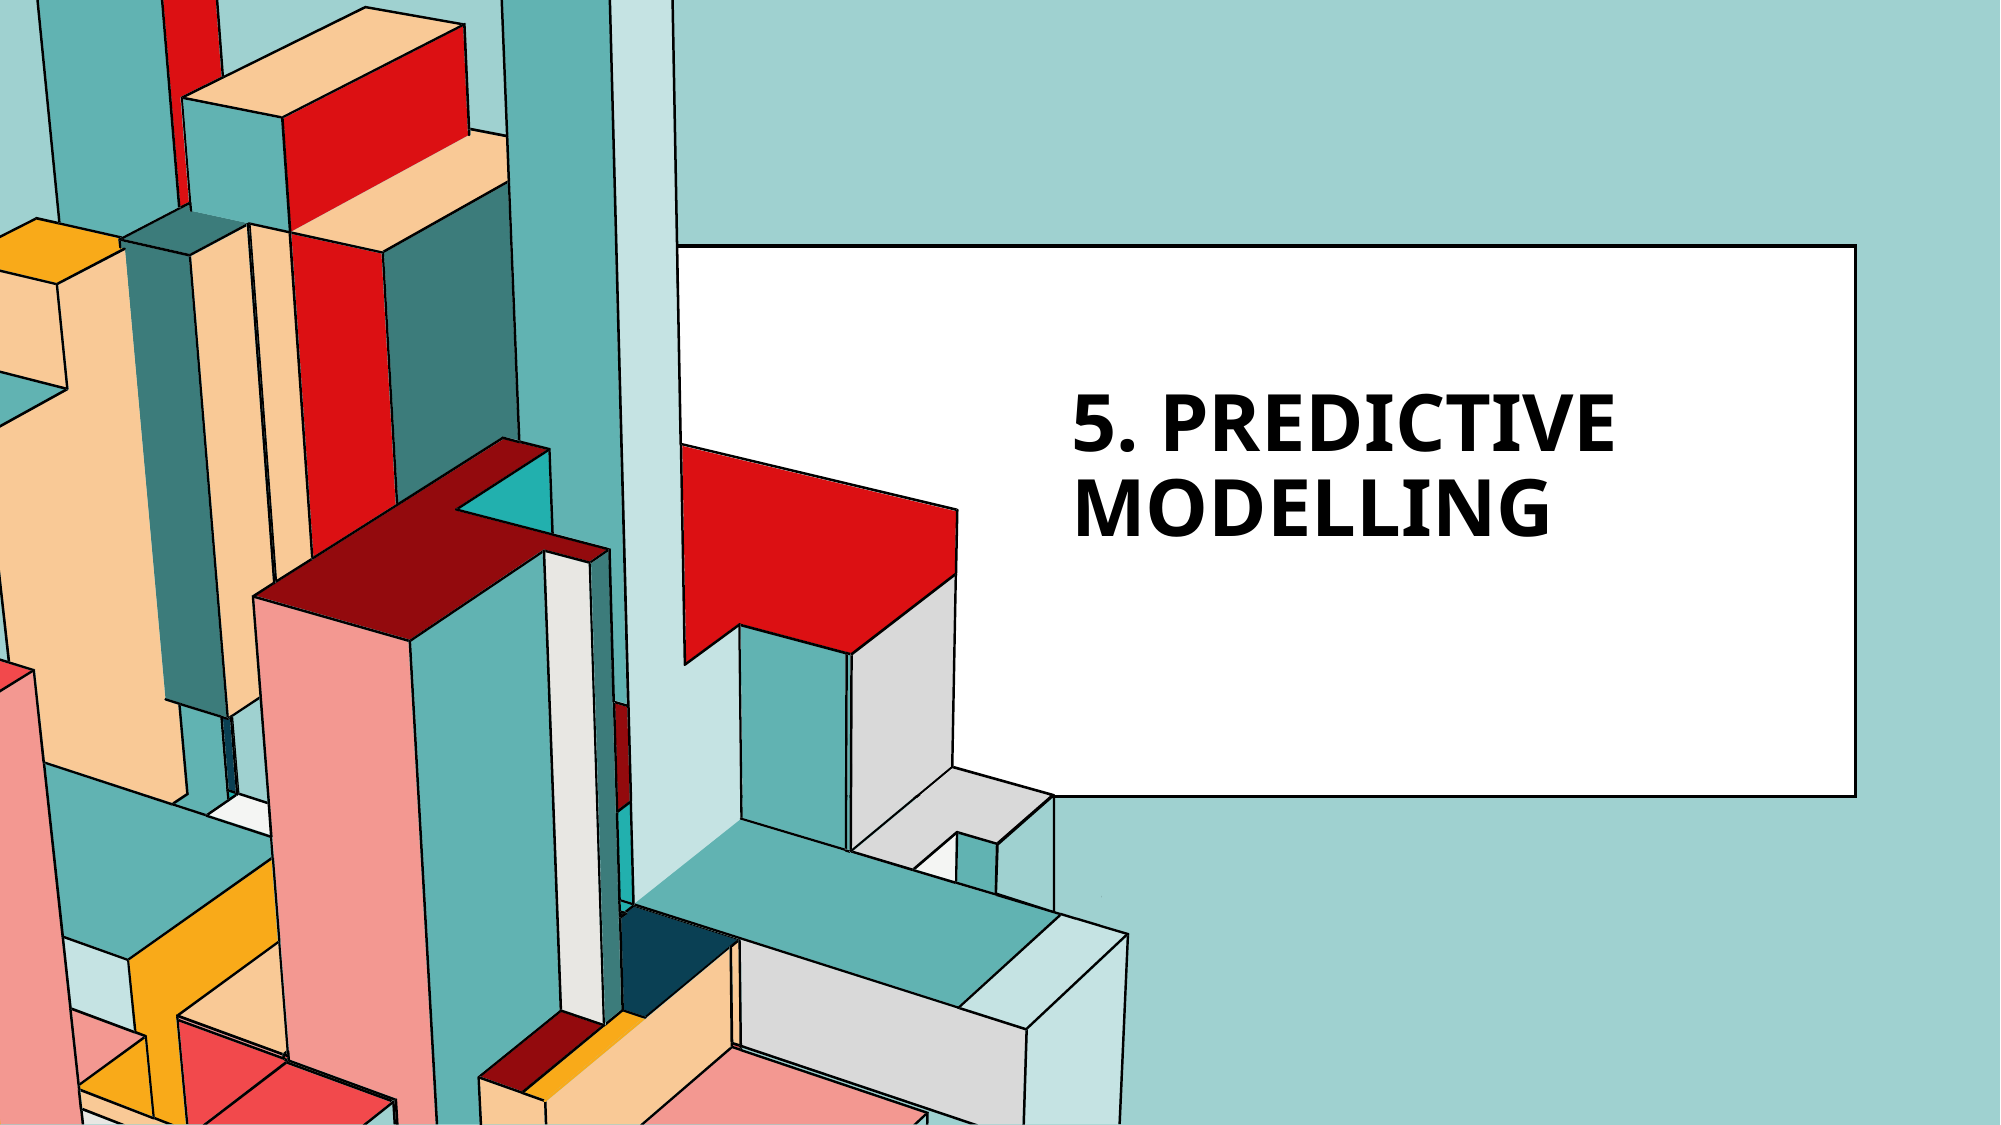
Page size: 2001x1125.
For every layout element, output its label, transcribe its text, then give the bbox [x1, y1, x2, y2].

title 5. Predictive Modelling [1056, 307, 1775, 562]
